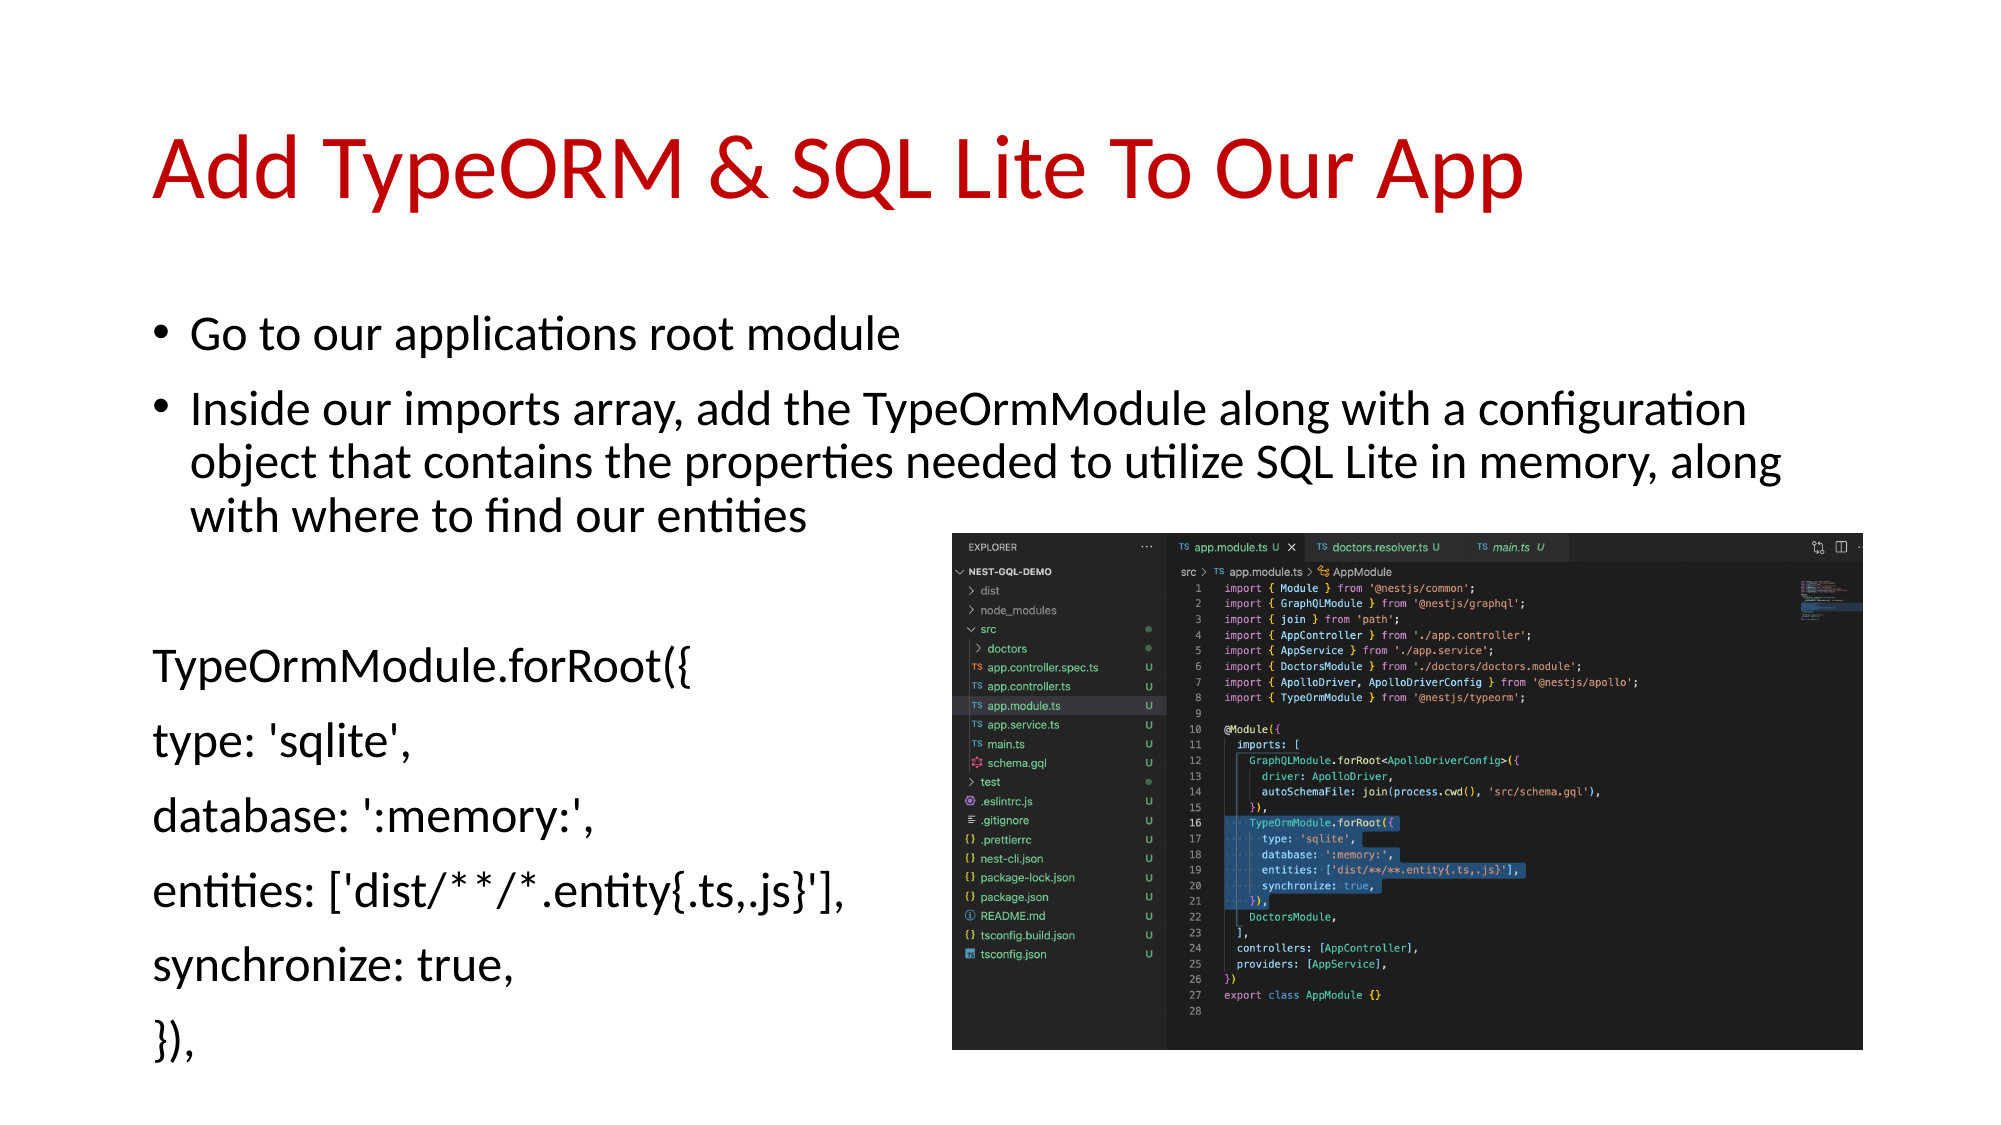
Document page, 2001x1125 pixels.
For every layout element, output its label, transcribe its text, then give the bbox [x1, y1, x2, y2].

picture [952, 533, 1863, 1050]
title Add TypeORM & SQL Lite To Our App [137, 59, 1863, 278]
list Go to our applications root module Inside our imports array, add the TypeOrmModule along with a configuration object that contains the properties needed to utilize SQL Lite in memory, along with where to find our entities TypeOrmModule.forRoot({ type: 'sqlite', database: ':memory:', entities: ['dist/**/*.entity{.ts,.js}'], synchronize: true, }), [137, 299, 1863, 1014]
